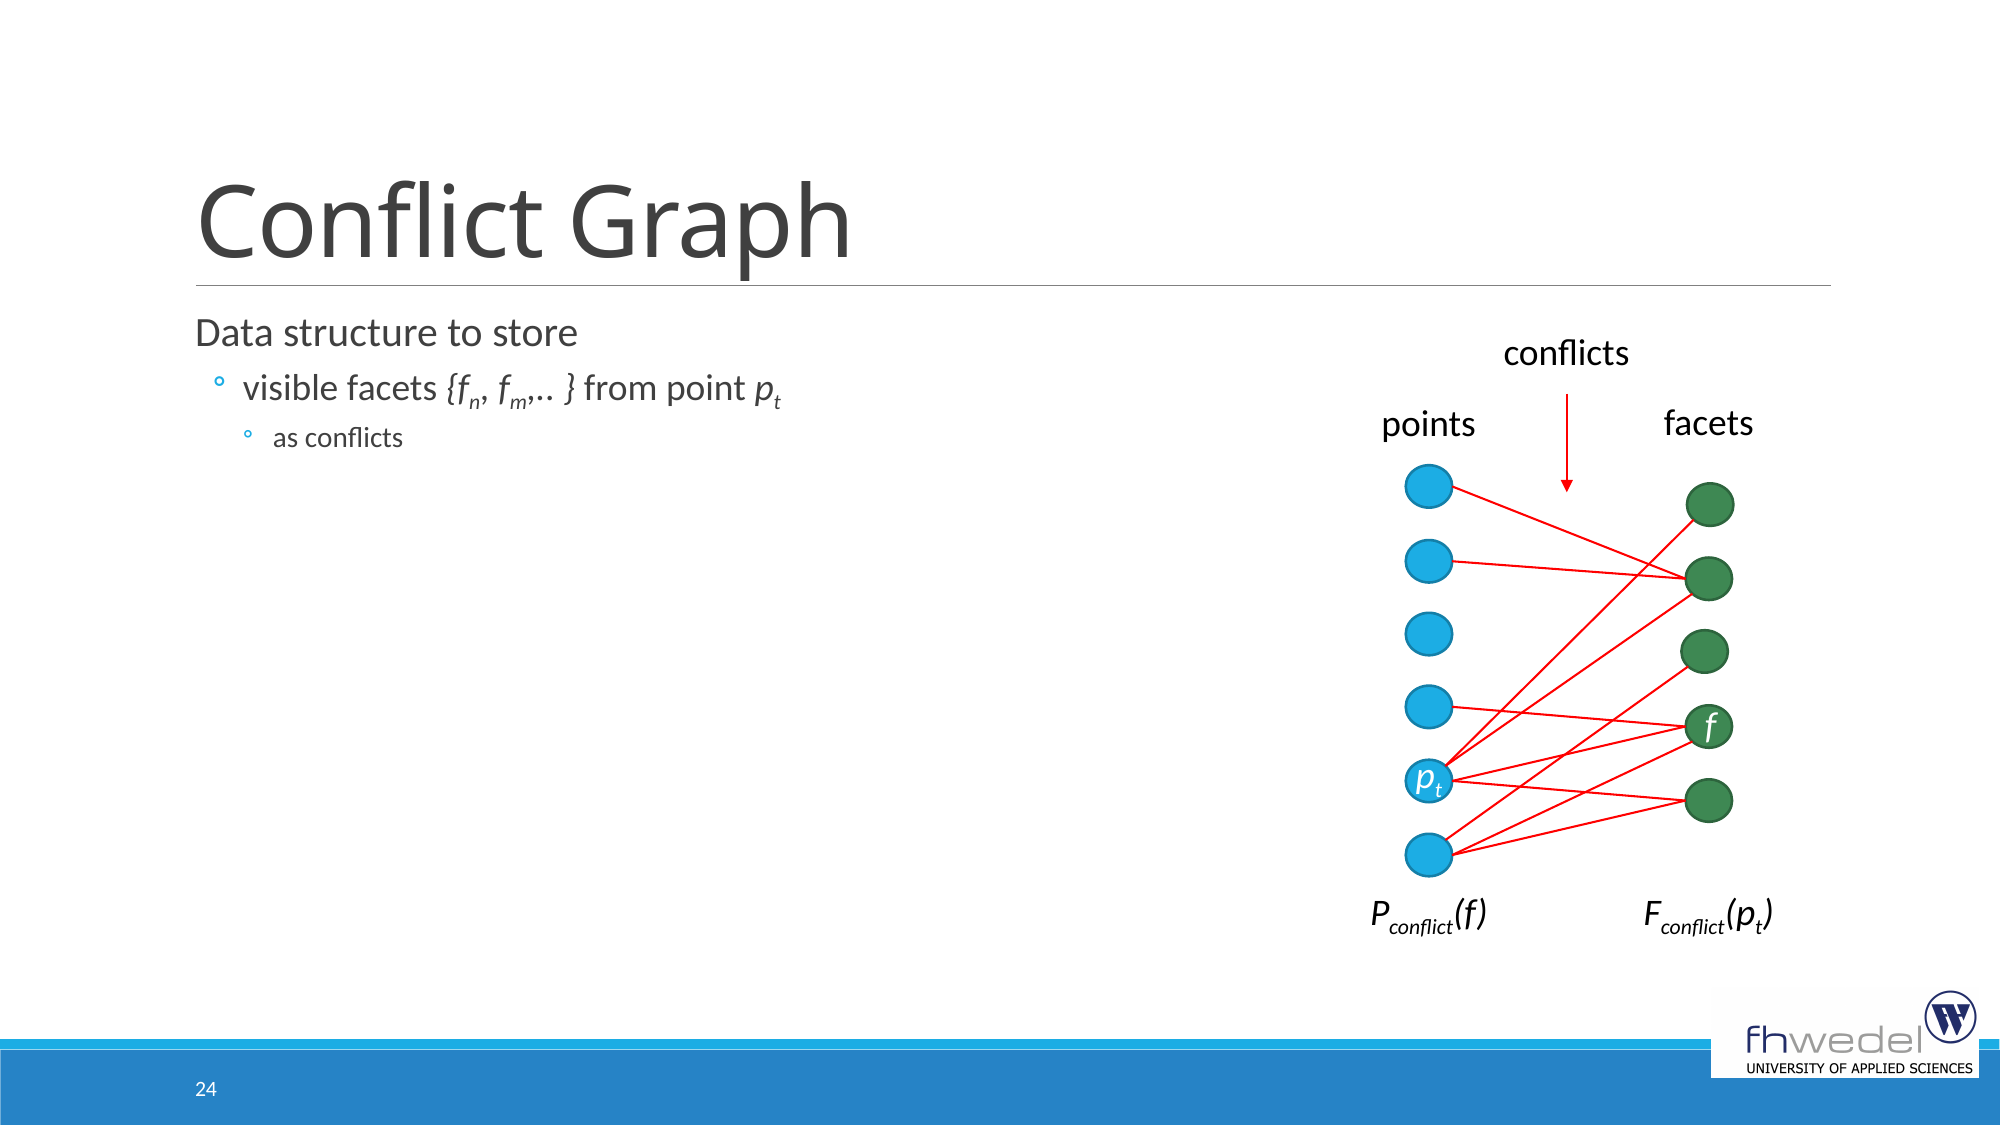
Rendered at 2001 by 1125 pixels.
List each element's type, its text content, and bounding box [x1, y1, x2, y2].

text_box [1444, 519, 1695, 593]
text_box points [1366, 391, 1491, 451]
text_box [1404, 611, 1441, 657]
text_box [1451, 741, 1693, 800]
text_box [1404, 463, 1454, 509]
picture [1711, 987, 1979, 1078]
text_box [1444, 593, 1693, 665]
text_box facets [1648, 390, 1769, 451]
slide_number 24 [180, 1057, 396, 1118]
text_box [1702, 628, 1730, 674]
text_box [1694, 482, 1735, 528]
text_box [1451, 800, 1687, 856]
text_box [1404, 538, 1442, 584]
text_box [1404, 684, 1441, 730]
text_box [1702, 556, 1734, 602]
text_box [1451, 485, 1687, 516]
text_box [1444, 665, 1689, 841]
title Conflict Graph [180, 47, 1830, 285]
text_box Pconflict(f) [1355, 880, 1503, 947]
text_box [1701, 778, 1734, 824]
list Data structure to store visible facets {fn, fm,.. } from point pt as conflicts [180, 302, 1303, 963]
text_box Fconflict(pt) [1628, 880, 1789, 947]
text_box [1404, 832, 1452, 878]
text_box conflicts [1488, 320, 1645, 381]
text_box pt [1400, 743, 1442, 810]
text_box f [1702, 693, 1732, 754]
